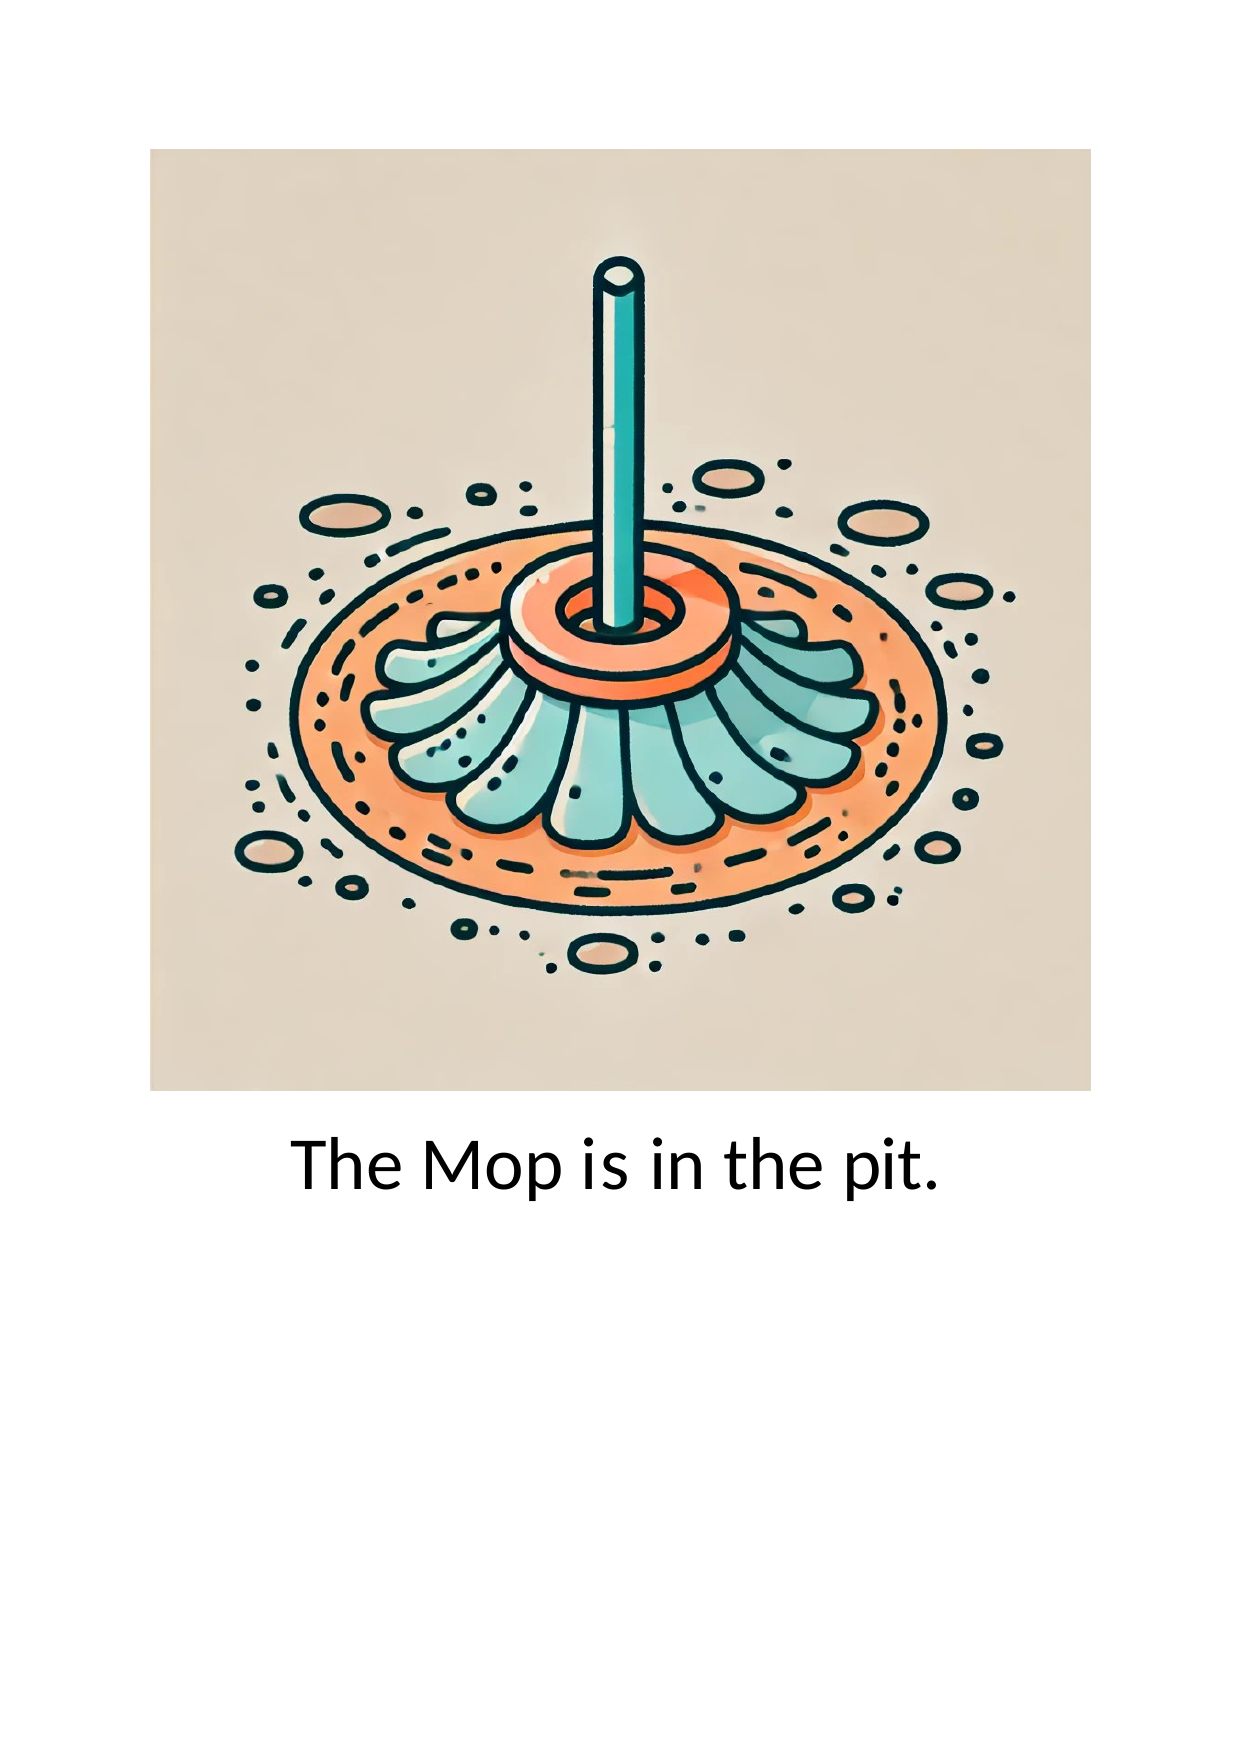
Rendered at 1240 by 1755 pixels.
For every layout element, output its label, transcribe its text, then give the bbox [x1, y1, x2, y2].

picture [149, 149, 1091, 1091]
text_box The Mop is in the pit. [147, 1112, 1083, 1205]
